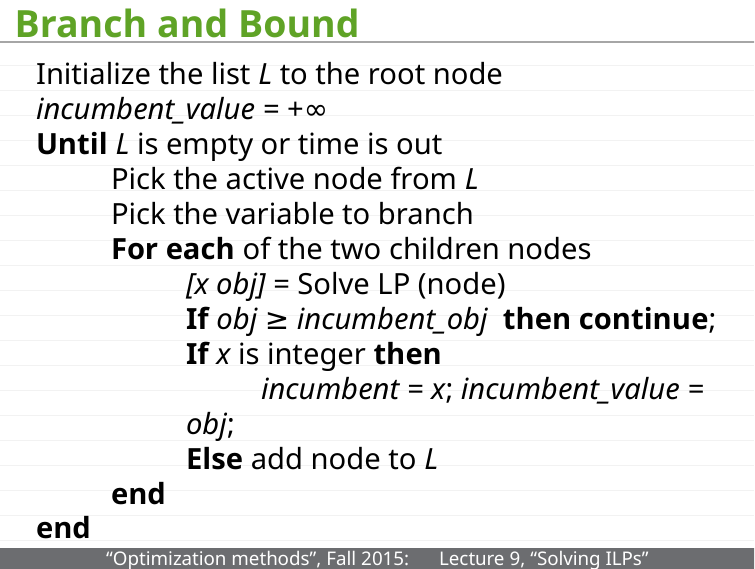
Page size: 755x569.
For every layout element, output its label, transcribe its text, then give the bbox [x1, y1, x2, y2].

text_box Initialize the list L to the root node incumbent_value = +∞ Until L is empty or time is out Pick the active node from L Pick the variable to branch For each of the two children nodes [x obj] = Solve LP (node) If obj ≥ incumbent_obj then continue; If x is integer then incumbent = x; incumbent_value = obj; Else add node to L end end [21, 48, 740, 569]
title Branch and Bound [14, 0, 755, 38]
